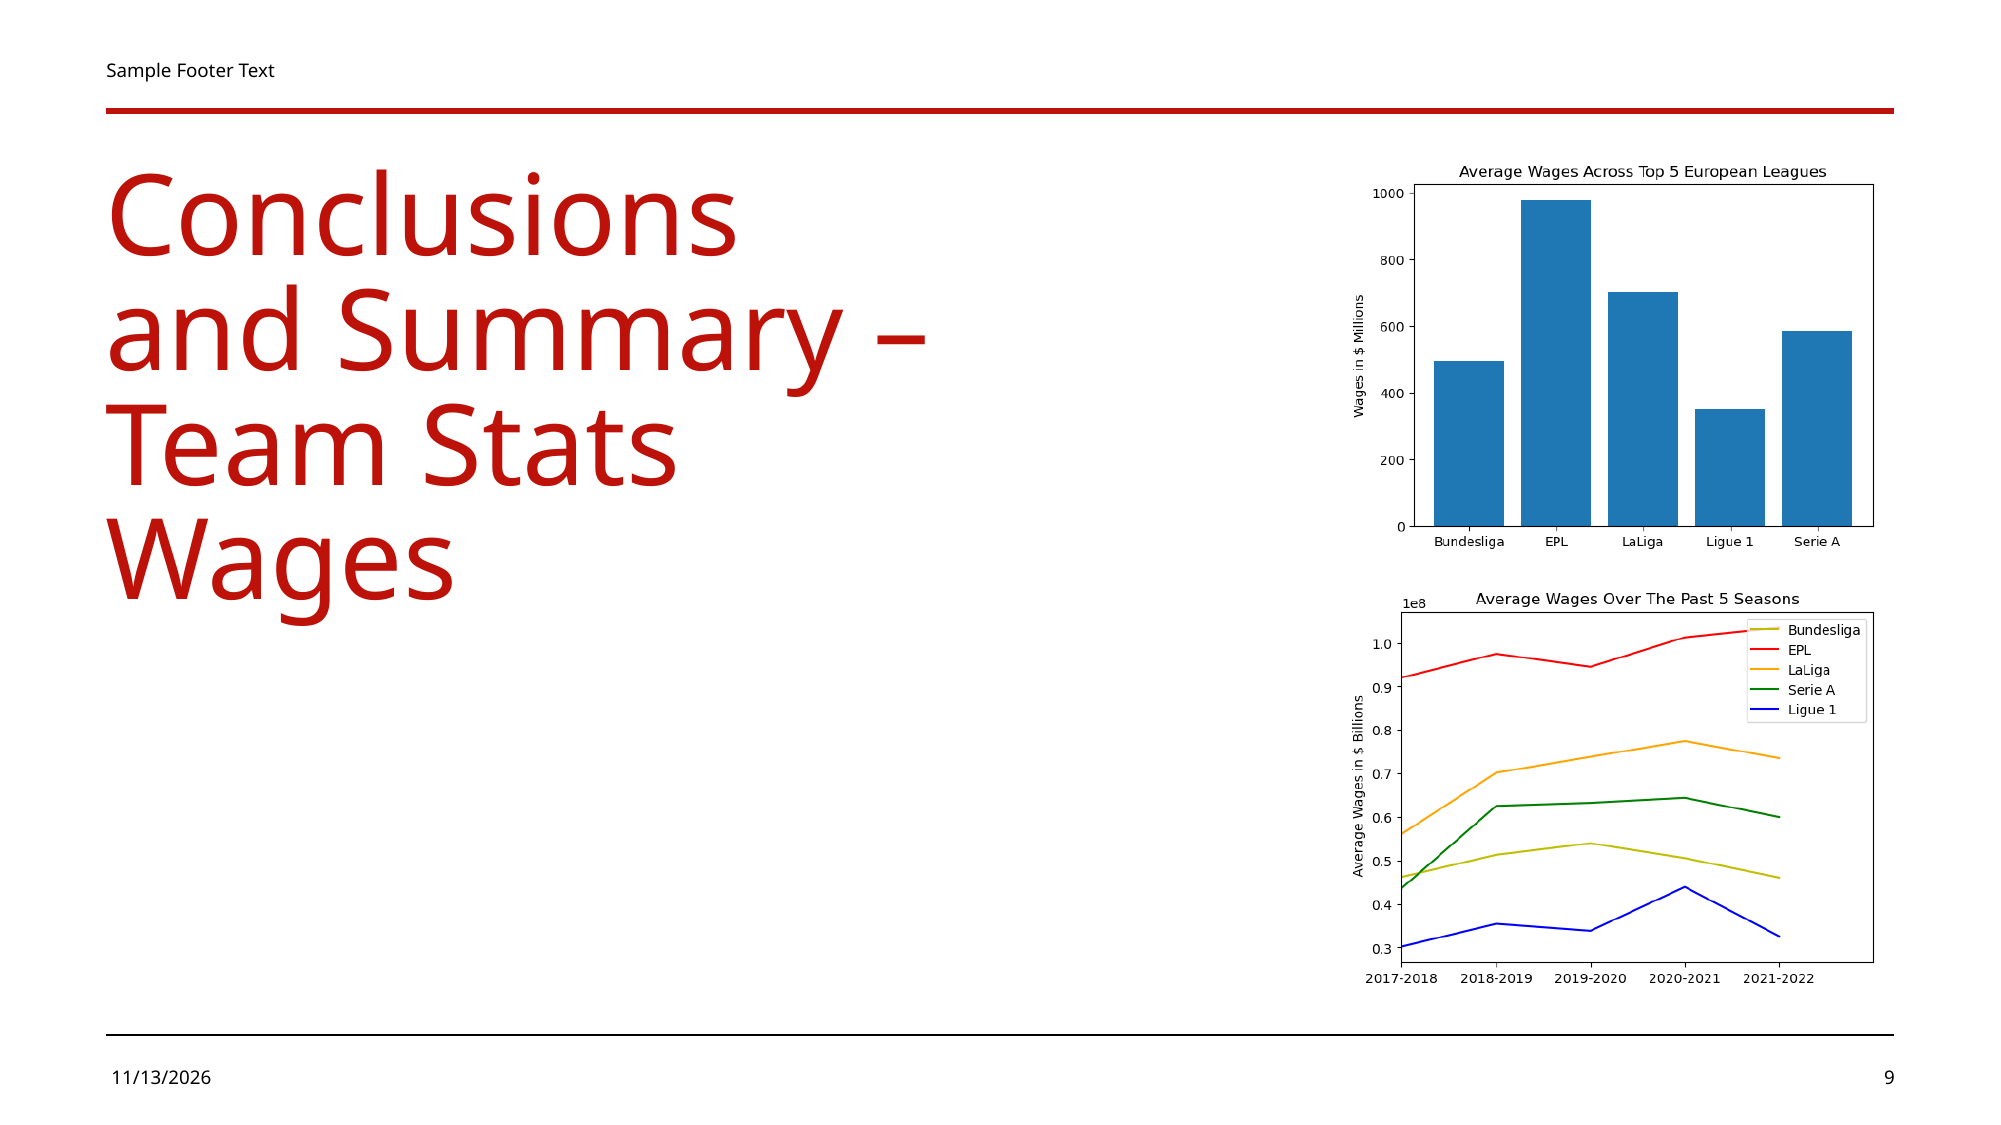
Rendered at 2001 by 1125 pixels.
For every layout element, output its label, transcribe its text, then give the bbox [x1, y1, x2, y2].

picture [1344, 156, 1881, 558]
footer Sample Footer Text [91, 28, 767, 89]
slide_number 9 [1757, 1057, 1910, 1109]
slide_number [96, 1057, 586, 1109]
title Conclusions and Summary – Team Stats Wages [90, 156, 963, 690]
picture [1343, 583, 1882, 994]
